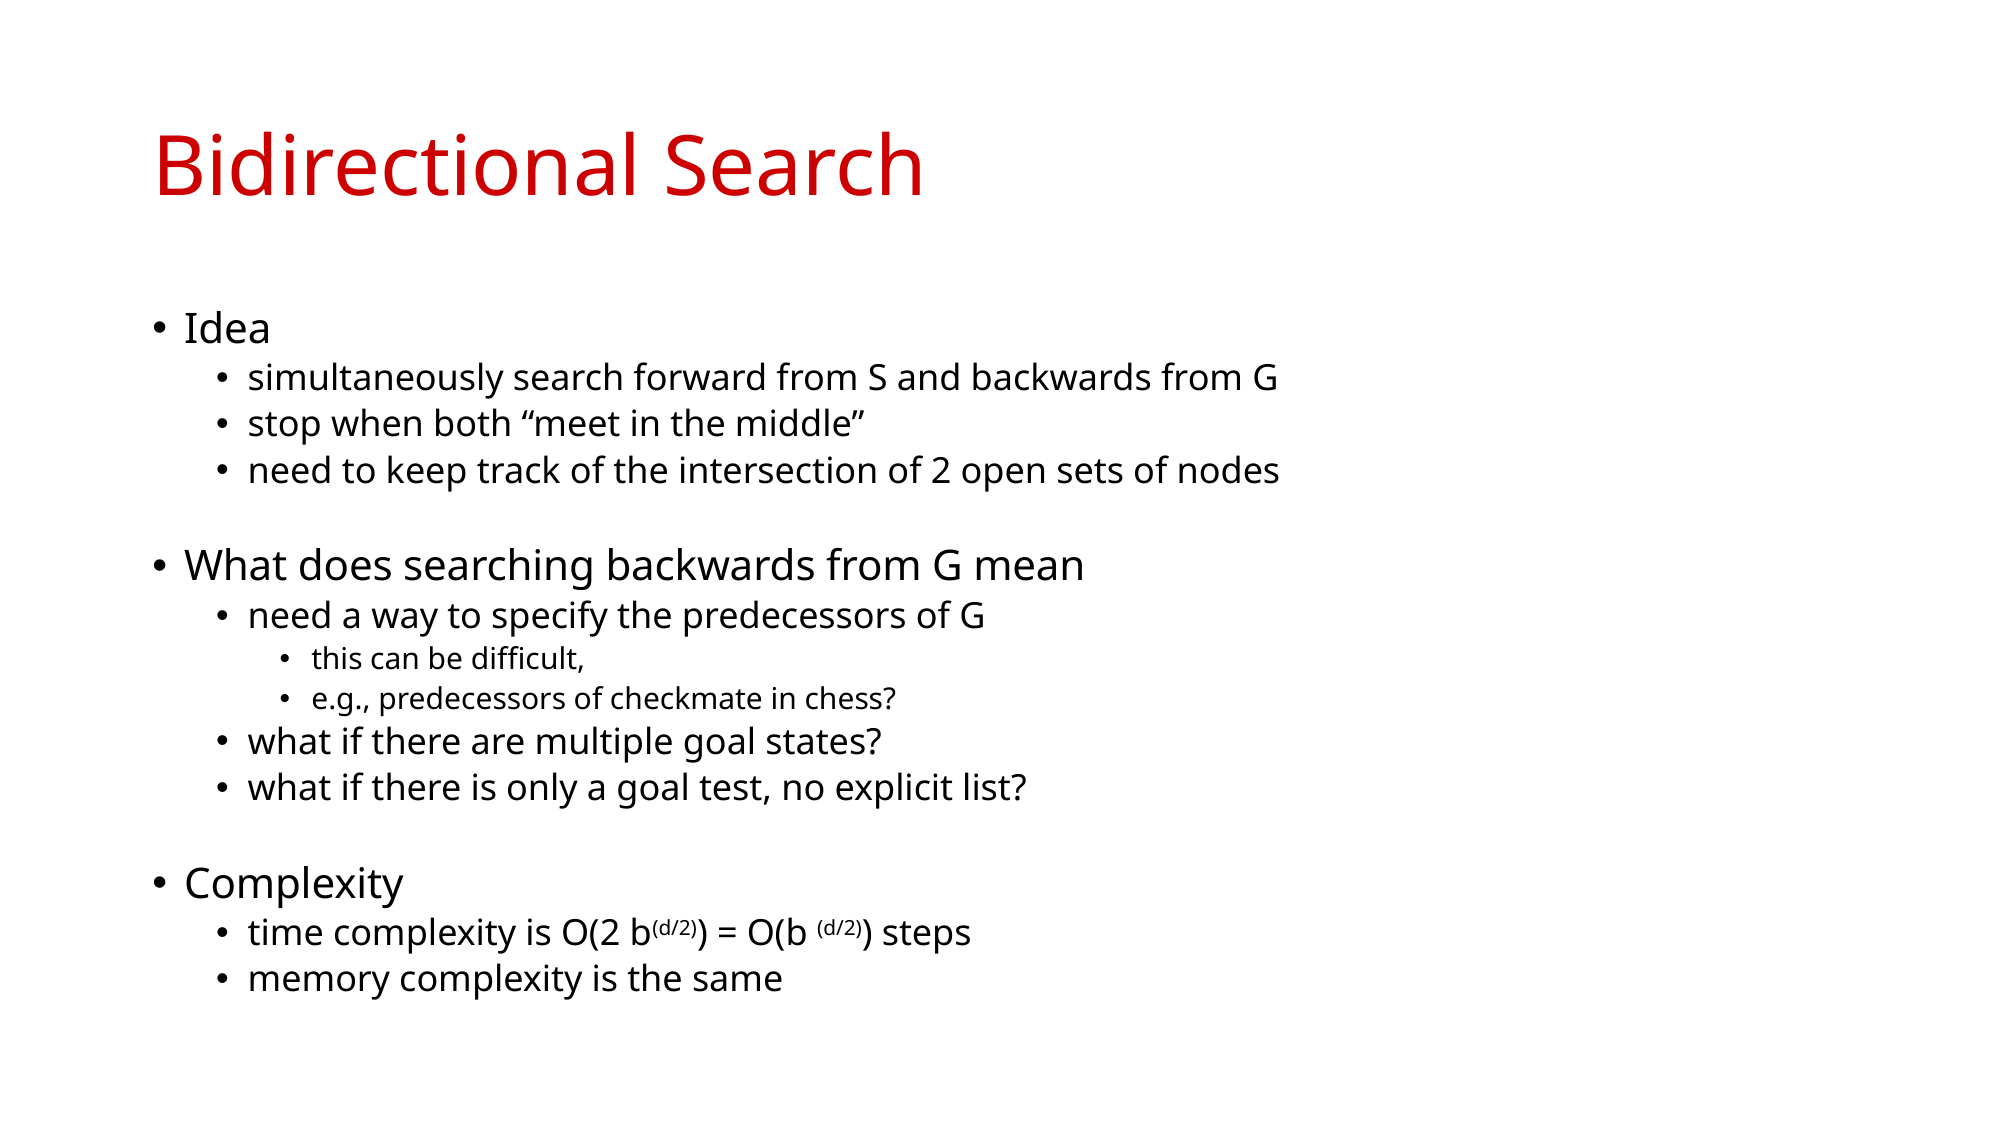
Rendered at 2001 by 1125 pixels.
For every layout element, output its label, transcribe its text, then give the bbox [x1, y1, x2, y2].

title Bidirectional Search [137, 59, 1863, 278]
list Idea simultaneously search forward from S and backwards from G stop when both “meet in the middle” need to keep track of the intersection of 2 open sets of nodes What does searching backwards from G mean need a way to specify the predecessors of G this can be difficult, e.g., predecessors of checkmate in chess? what if there are multiple goal states? what if there is only a goal test, no explicit list? Complexity time complexity is O(2 b(d/2)) = O(b (d/2)) steps memory complexity is the same [137, 299, 1863, 1014]
